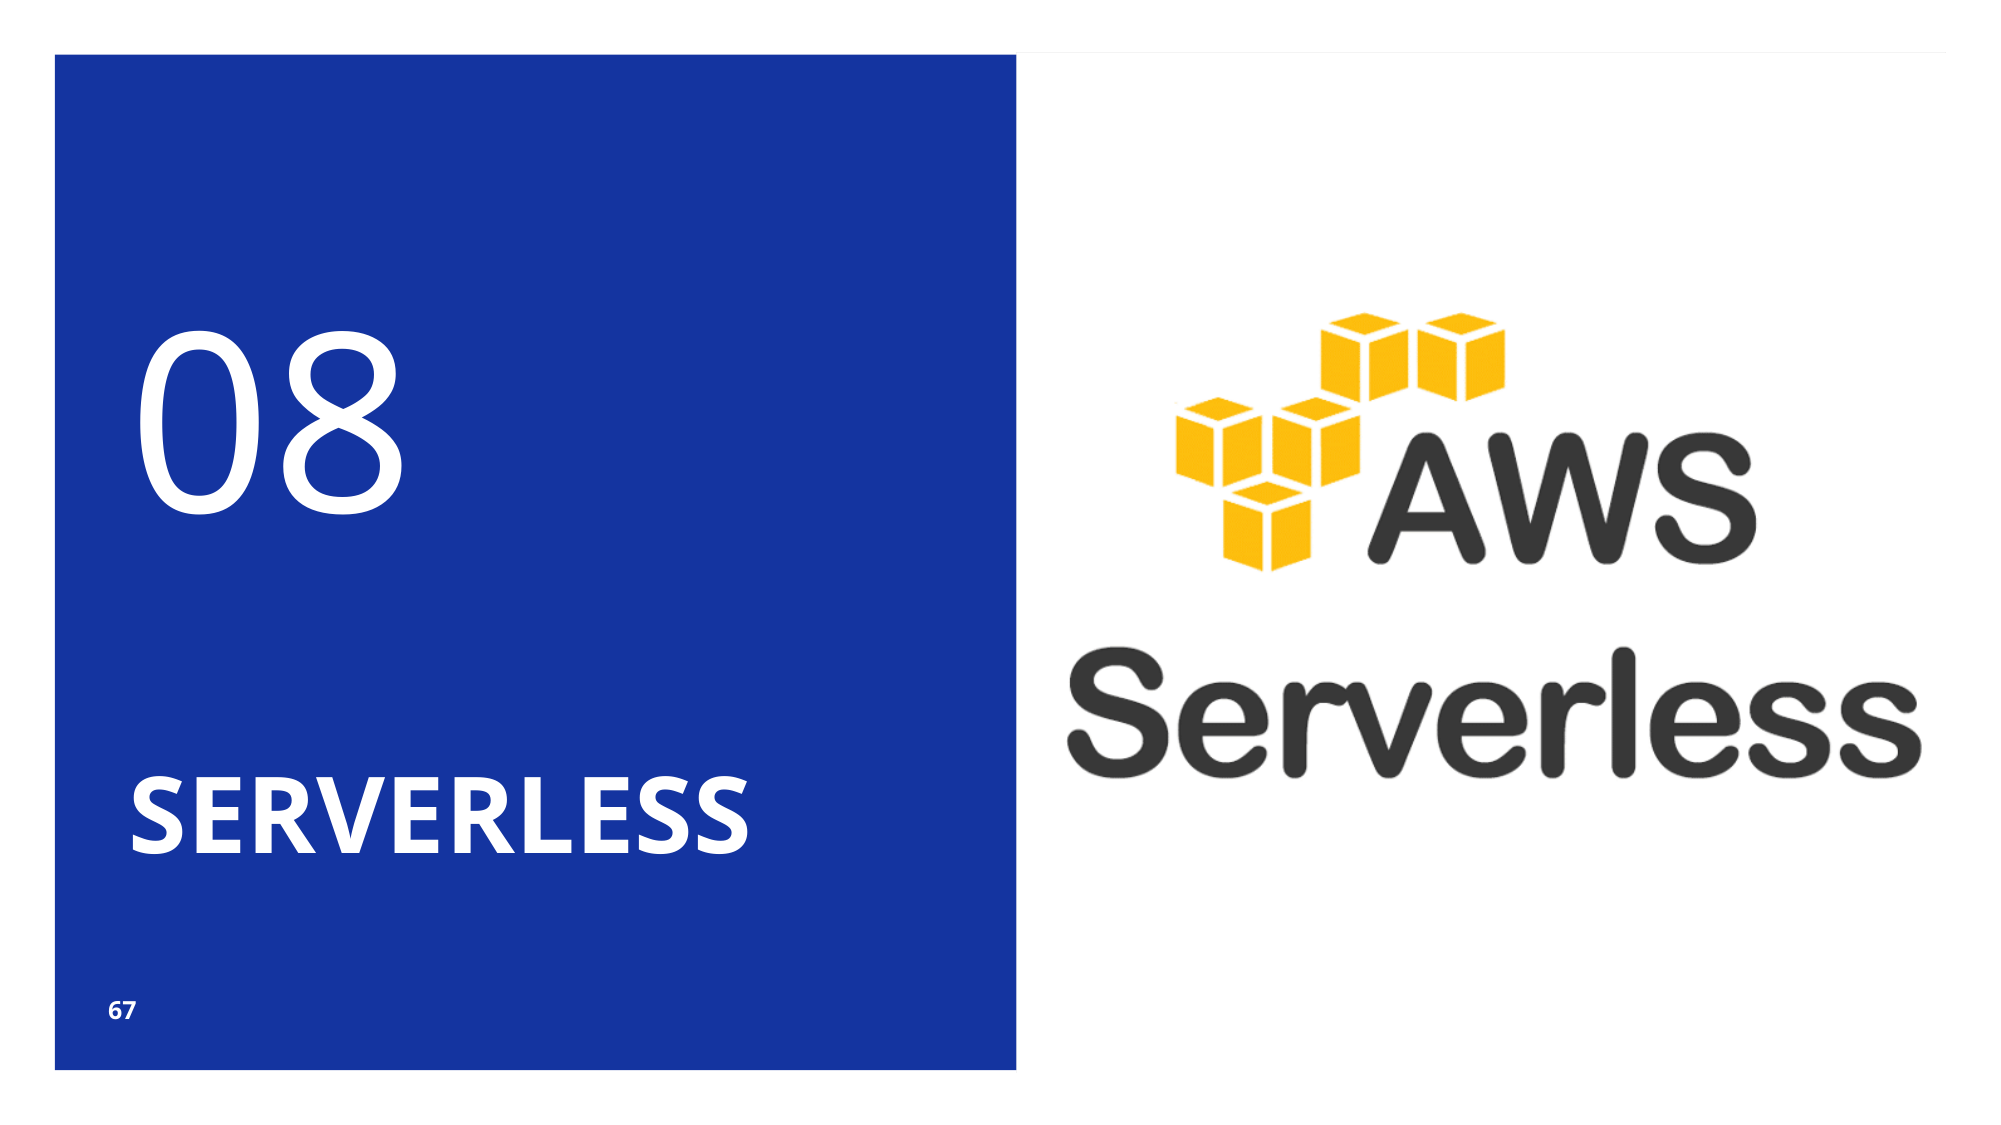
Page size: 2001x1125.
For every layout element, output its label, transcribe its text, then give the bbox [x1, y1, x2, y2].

title Serverless [128, 562, 1016, 875]
picture [1016, 53, 1947, 1074]
list 08 [128, 275, 488, 563]
slide_number 67 [108, 982, 150, 1040]
